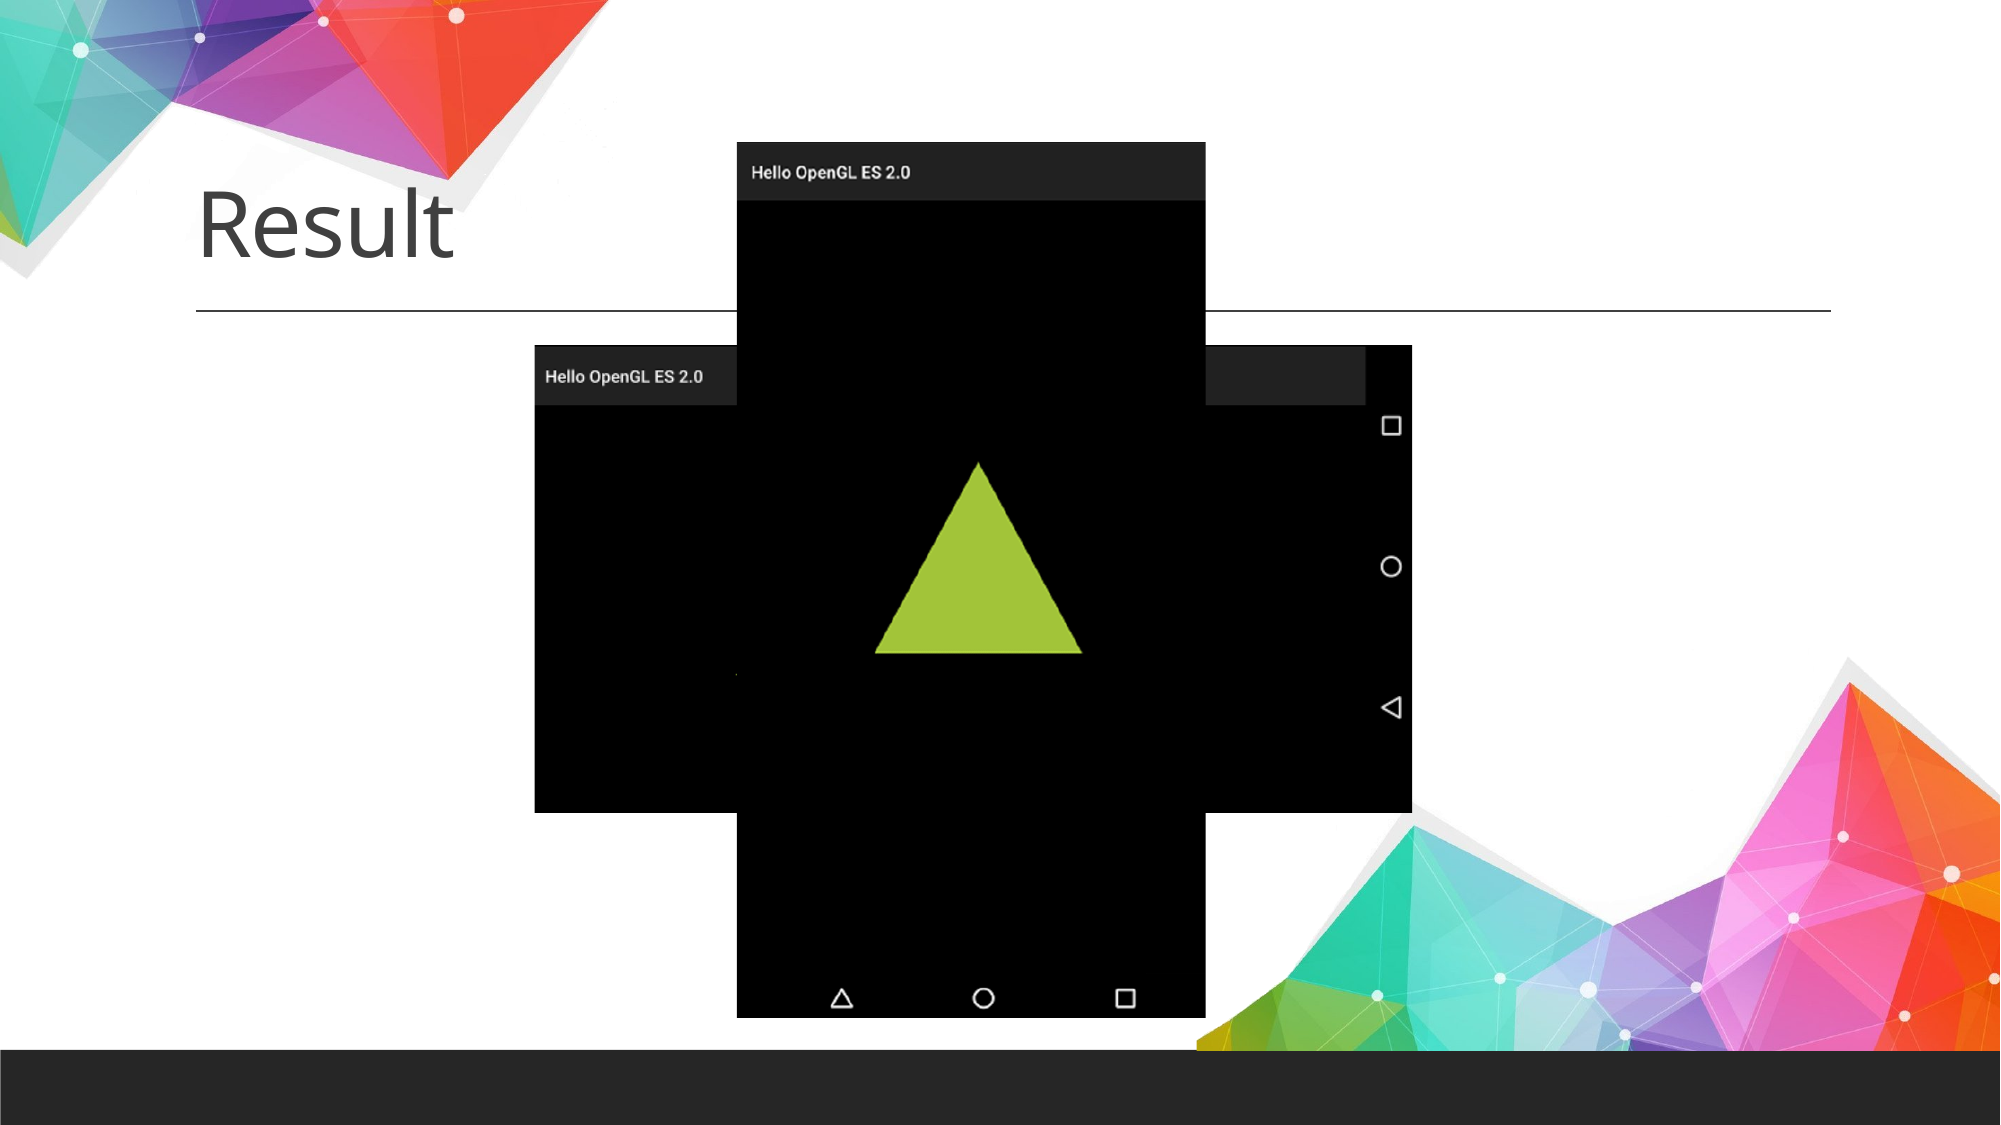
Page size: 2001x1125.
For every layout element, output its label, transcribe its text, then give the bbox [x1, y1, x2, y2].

picture [534, 141, 2000, 1052]
title Result [625, 47, 1830, 285]
picture [0, 0, 617, 287]
